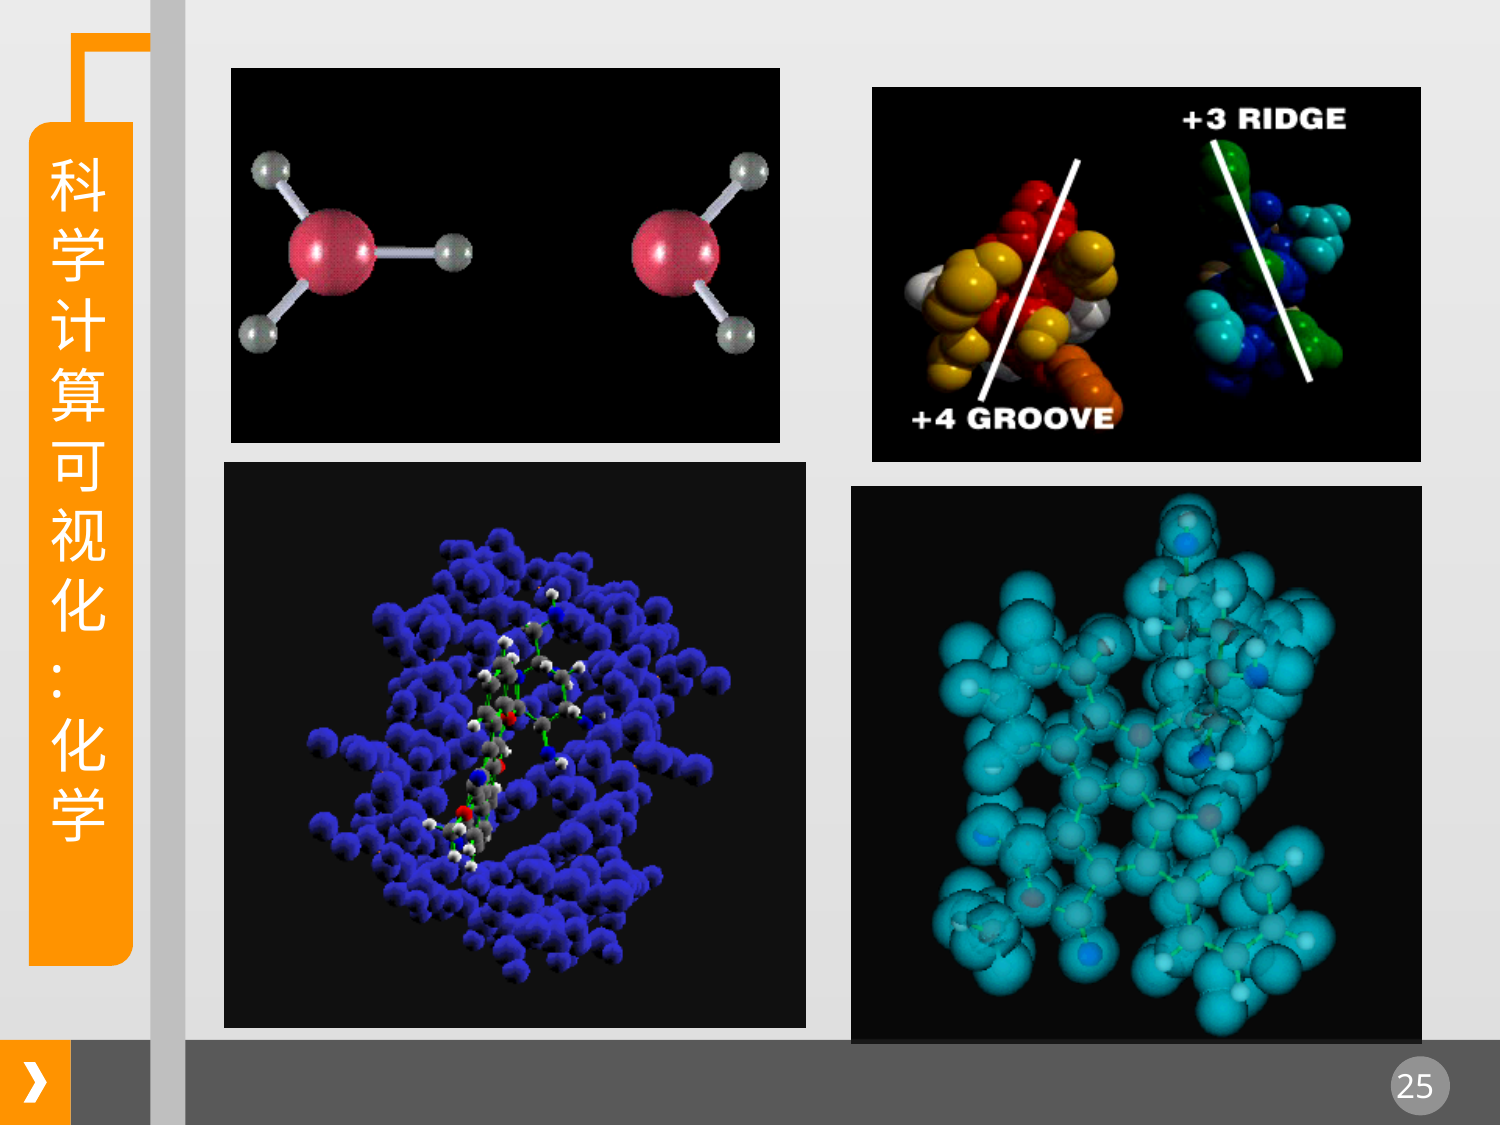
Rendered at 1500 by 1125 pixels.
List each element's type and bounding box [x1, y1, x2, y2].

text_box [230, 67, 781, 443]
picture [851, 486, 1422, 1044]
text_box [28, 0, 133, 998]
text_box [871, 87, 1422, 463]
picture [224, 462, 806, 1028]
